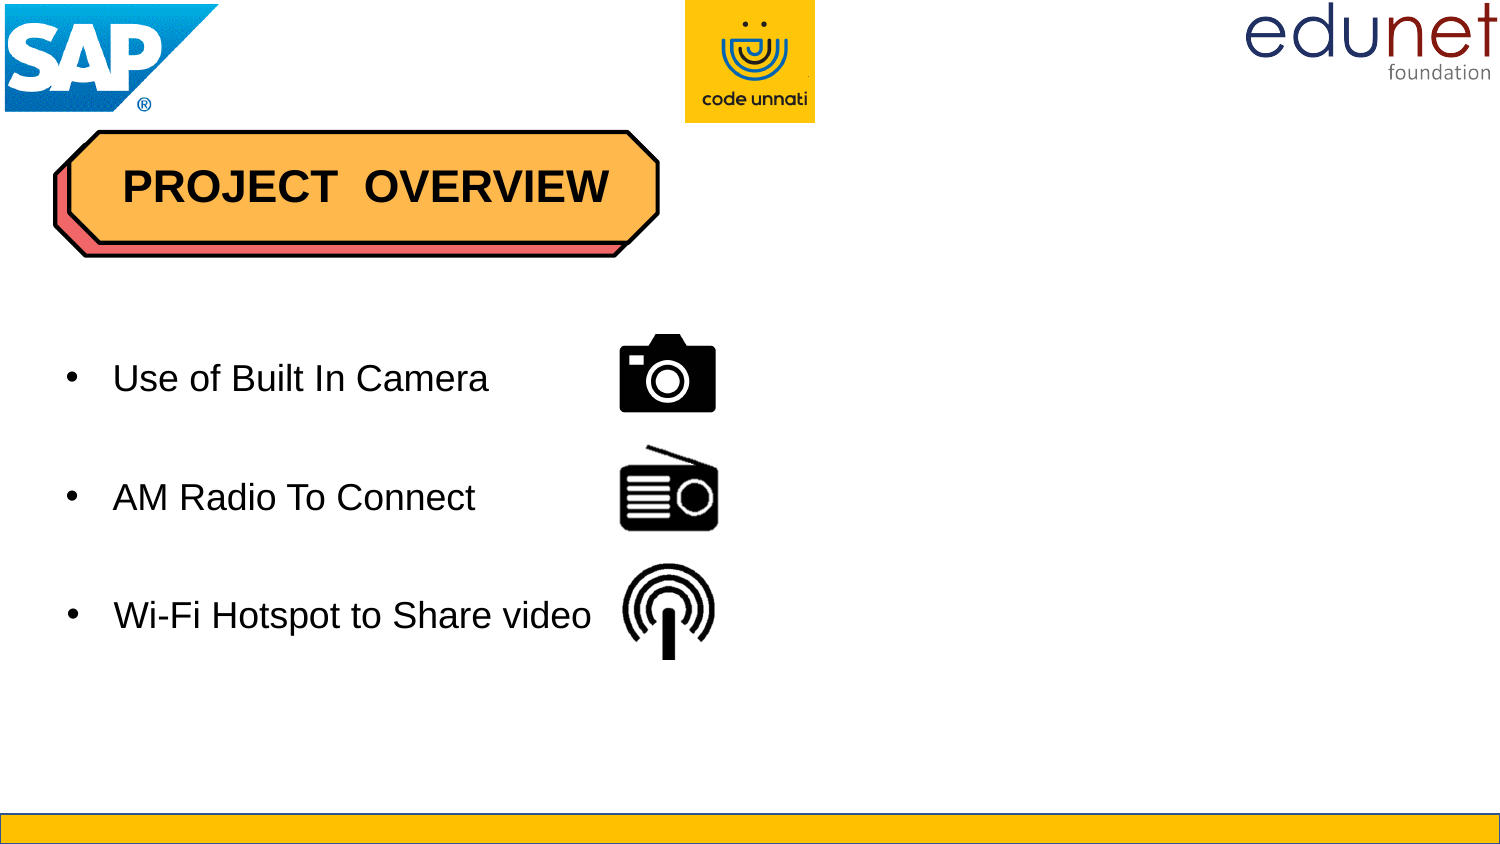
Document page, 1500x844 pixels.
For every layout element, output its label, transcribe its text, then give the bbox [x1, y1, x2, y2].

picture [610, 316, 726, 545]
picture [685, 0, 815, 123]
picture [0, 0, 254, 118]
text_box Wi-Fi Hotspot to Share video [51, 583, 589, 644]
picture [1240, 0, 1500, 85]
picture [594, 562, 743, 666]
text_box Use of Built In Camera [50, 346, 538, 407]
text_box PROJECT OVERVIEW [92, 157, 640, 220]
text_box AM Radio To Connect [50, 465, 605, 526]
text_box [67, 129, 660, 245]
text_box [53, 143, 628, 258]
